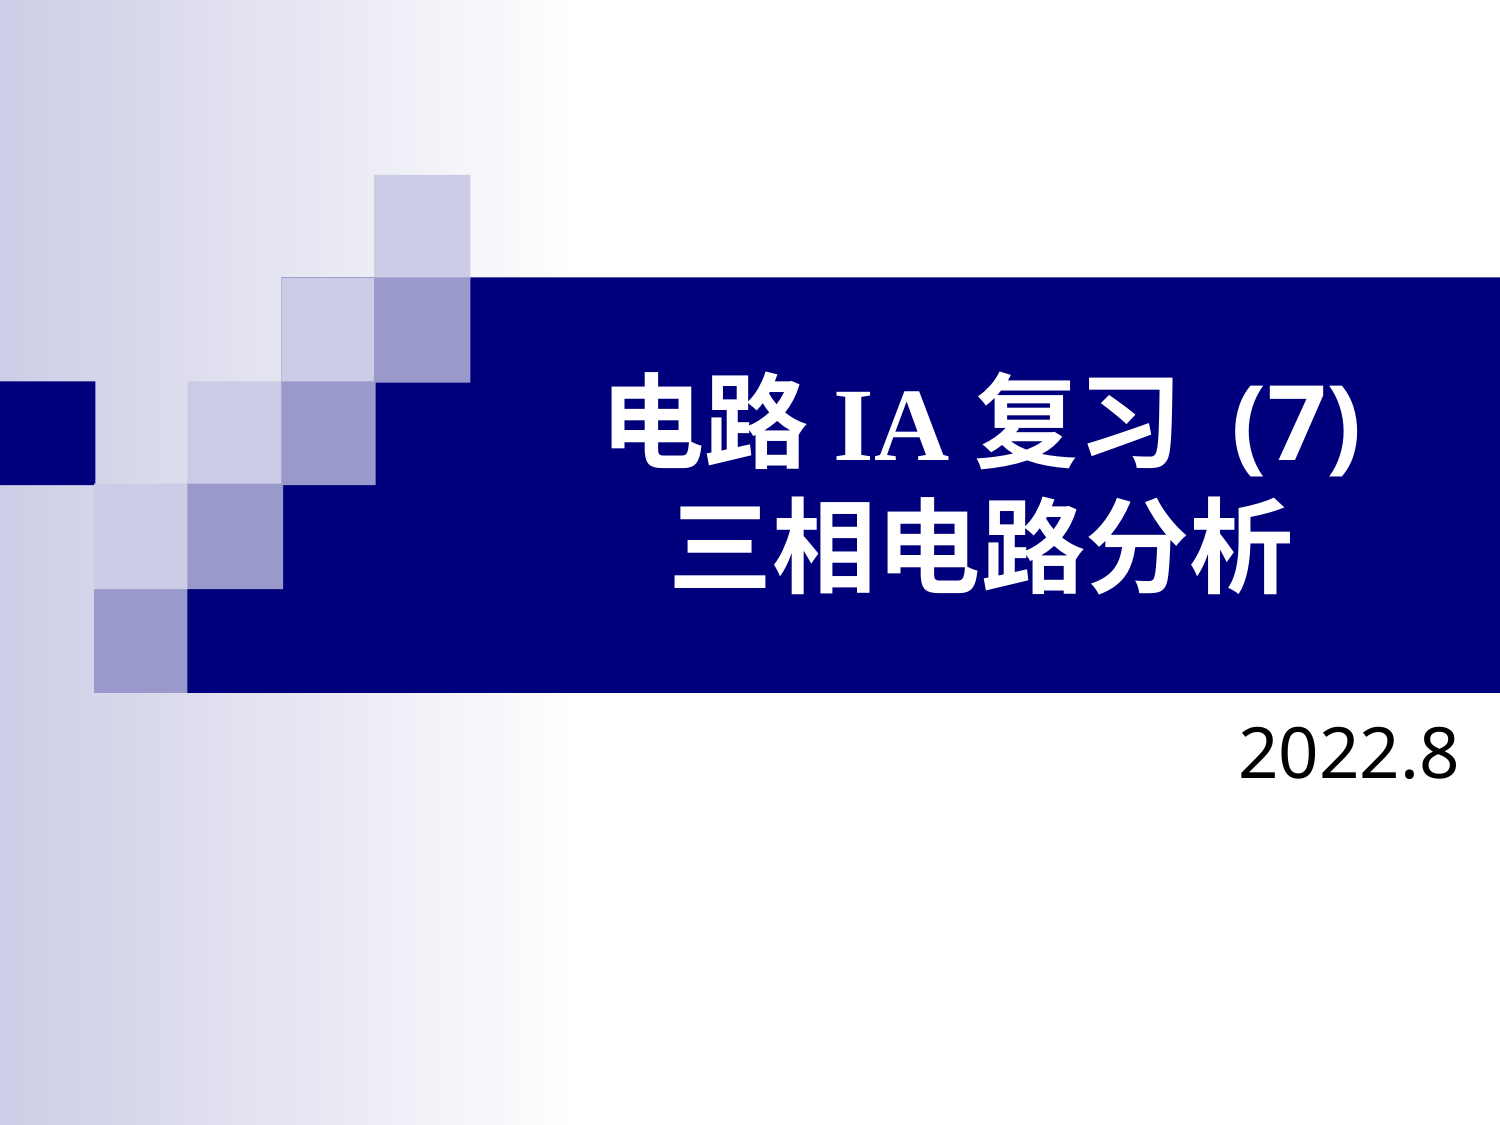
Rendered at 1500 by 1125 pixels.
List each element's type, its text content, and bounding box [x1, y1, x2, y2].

subtitle 2022.8 [487, 699, 1475, 988]
title 电路IA复习 (7) 三相电路分析 [487, 299, 1475, 663]
